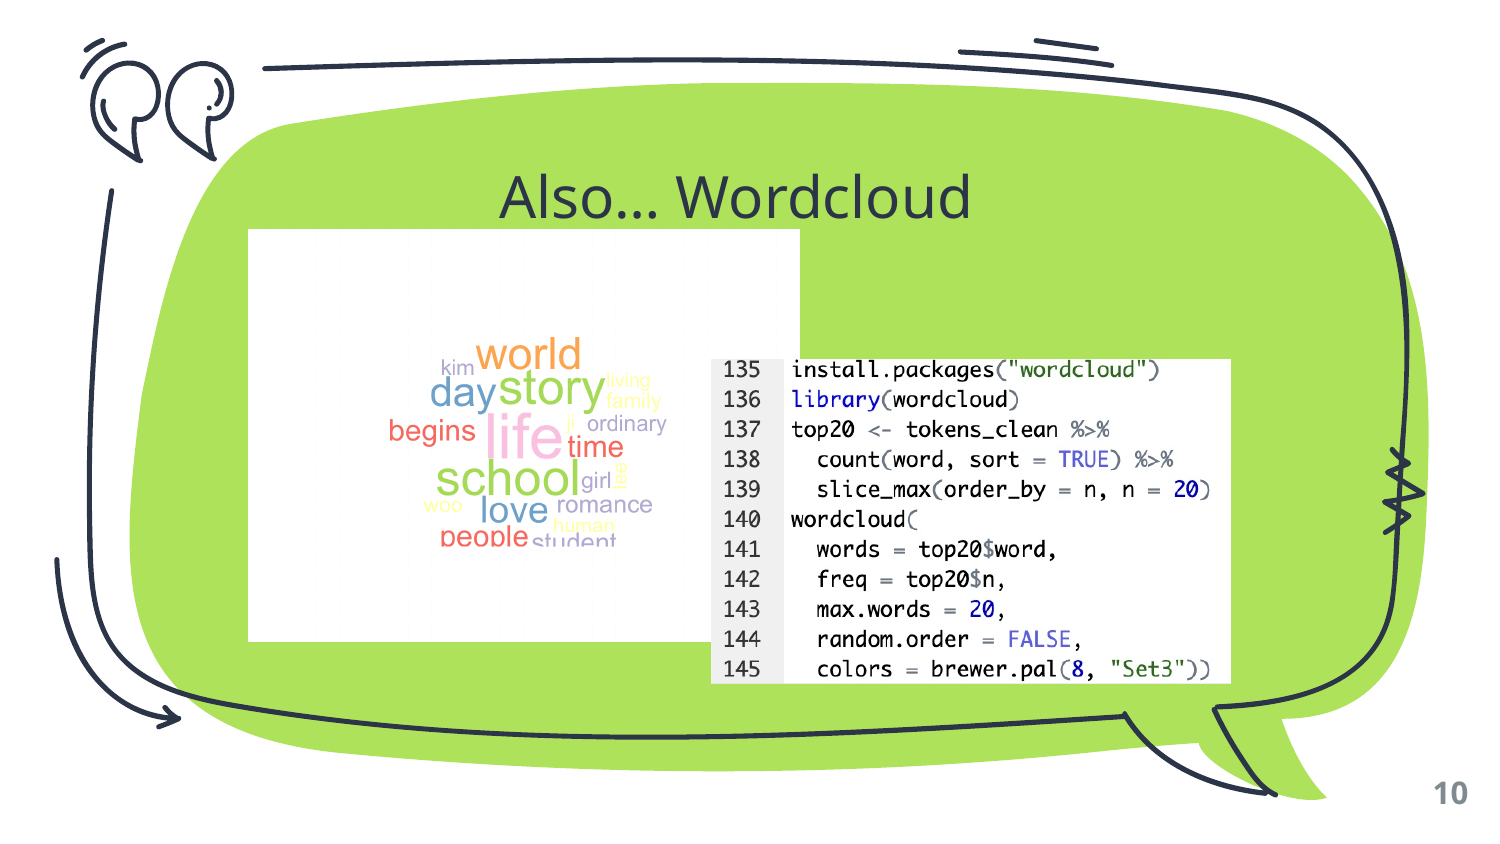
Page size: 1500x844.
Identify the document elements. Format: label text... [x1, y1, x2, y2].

picture [247, 229, 1231, 685]
slide_number 10 [1378, 769, 1469, 820]
list Also… Wordcloud [229, 0, 1168, 422]
